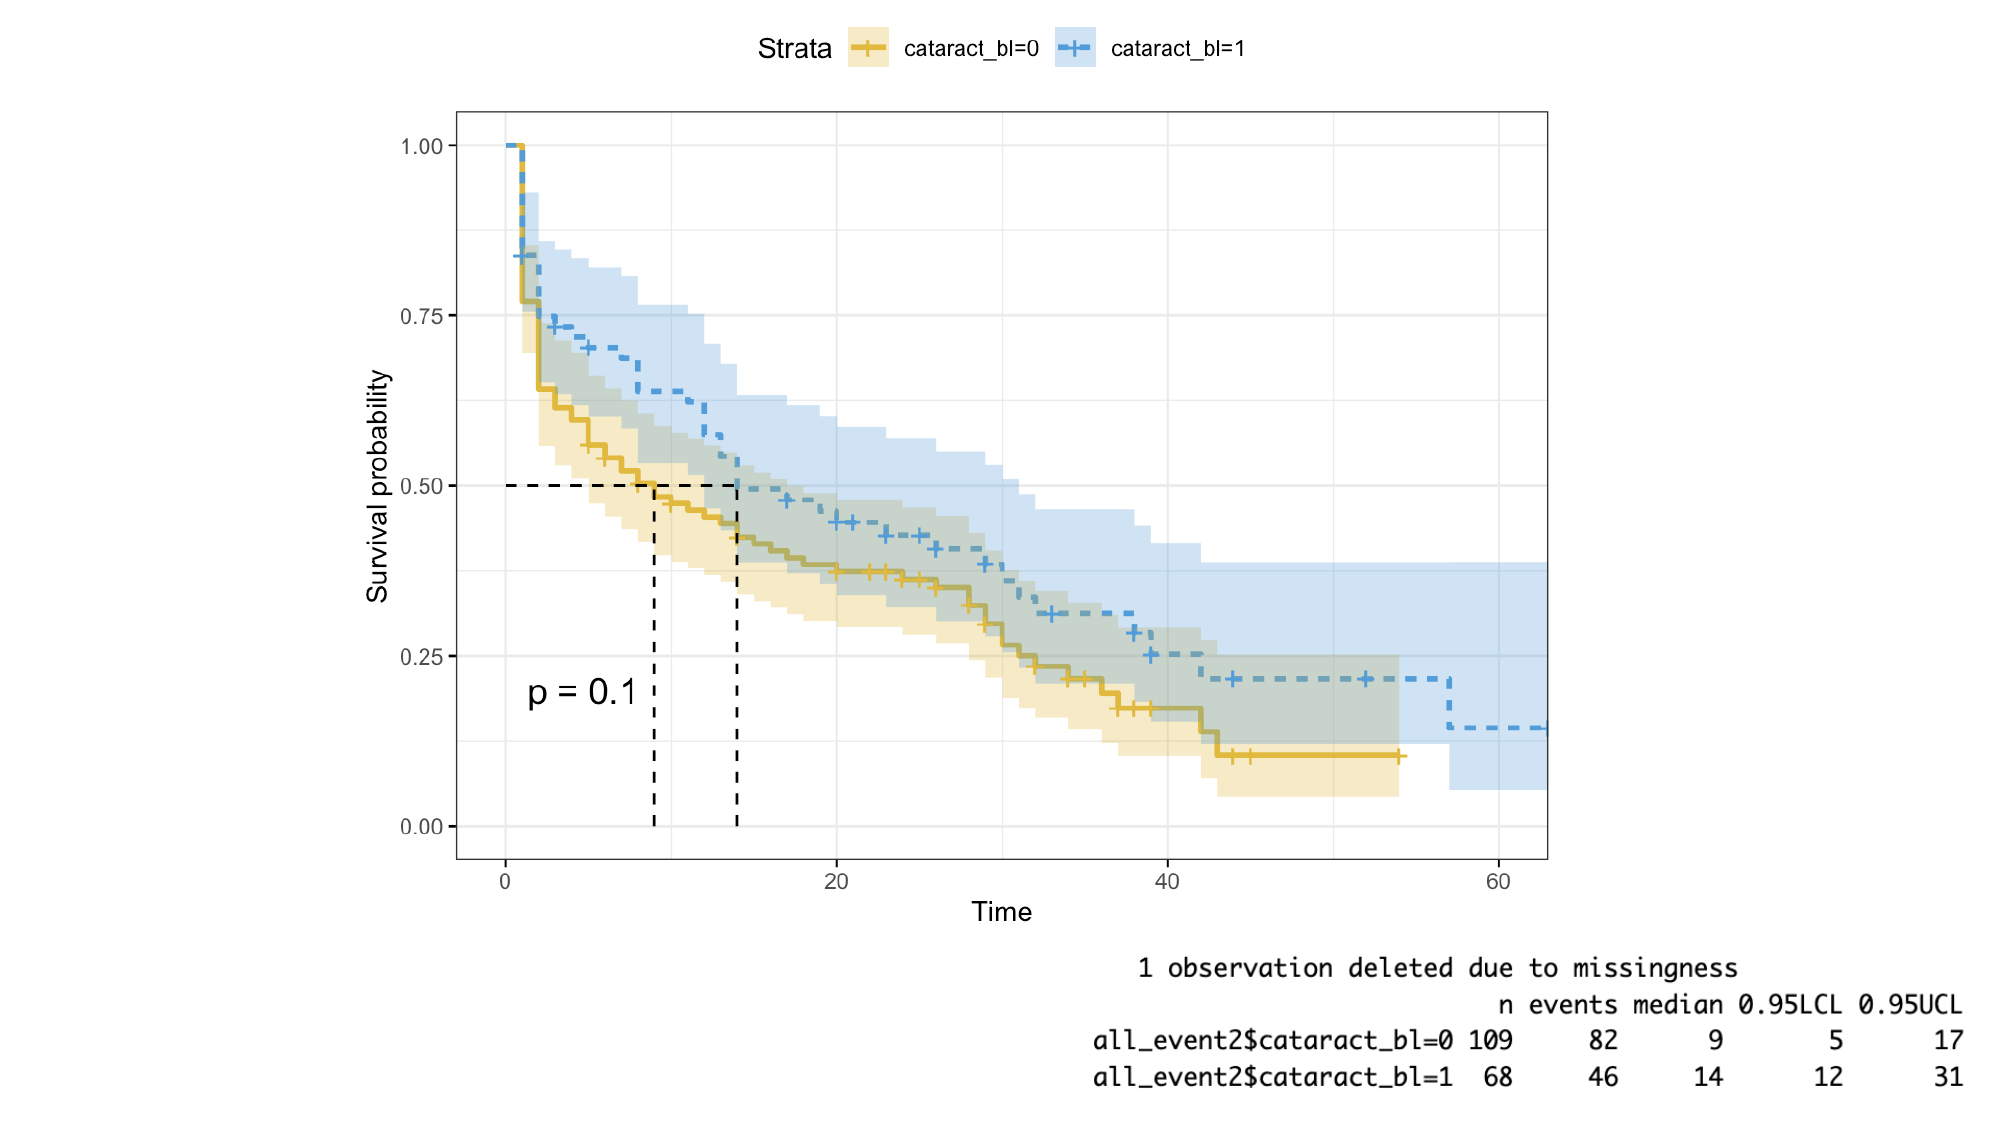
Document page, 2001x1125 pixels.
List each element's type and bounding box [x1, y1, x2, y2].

picture [362, 0, 2000, 1109]
